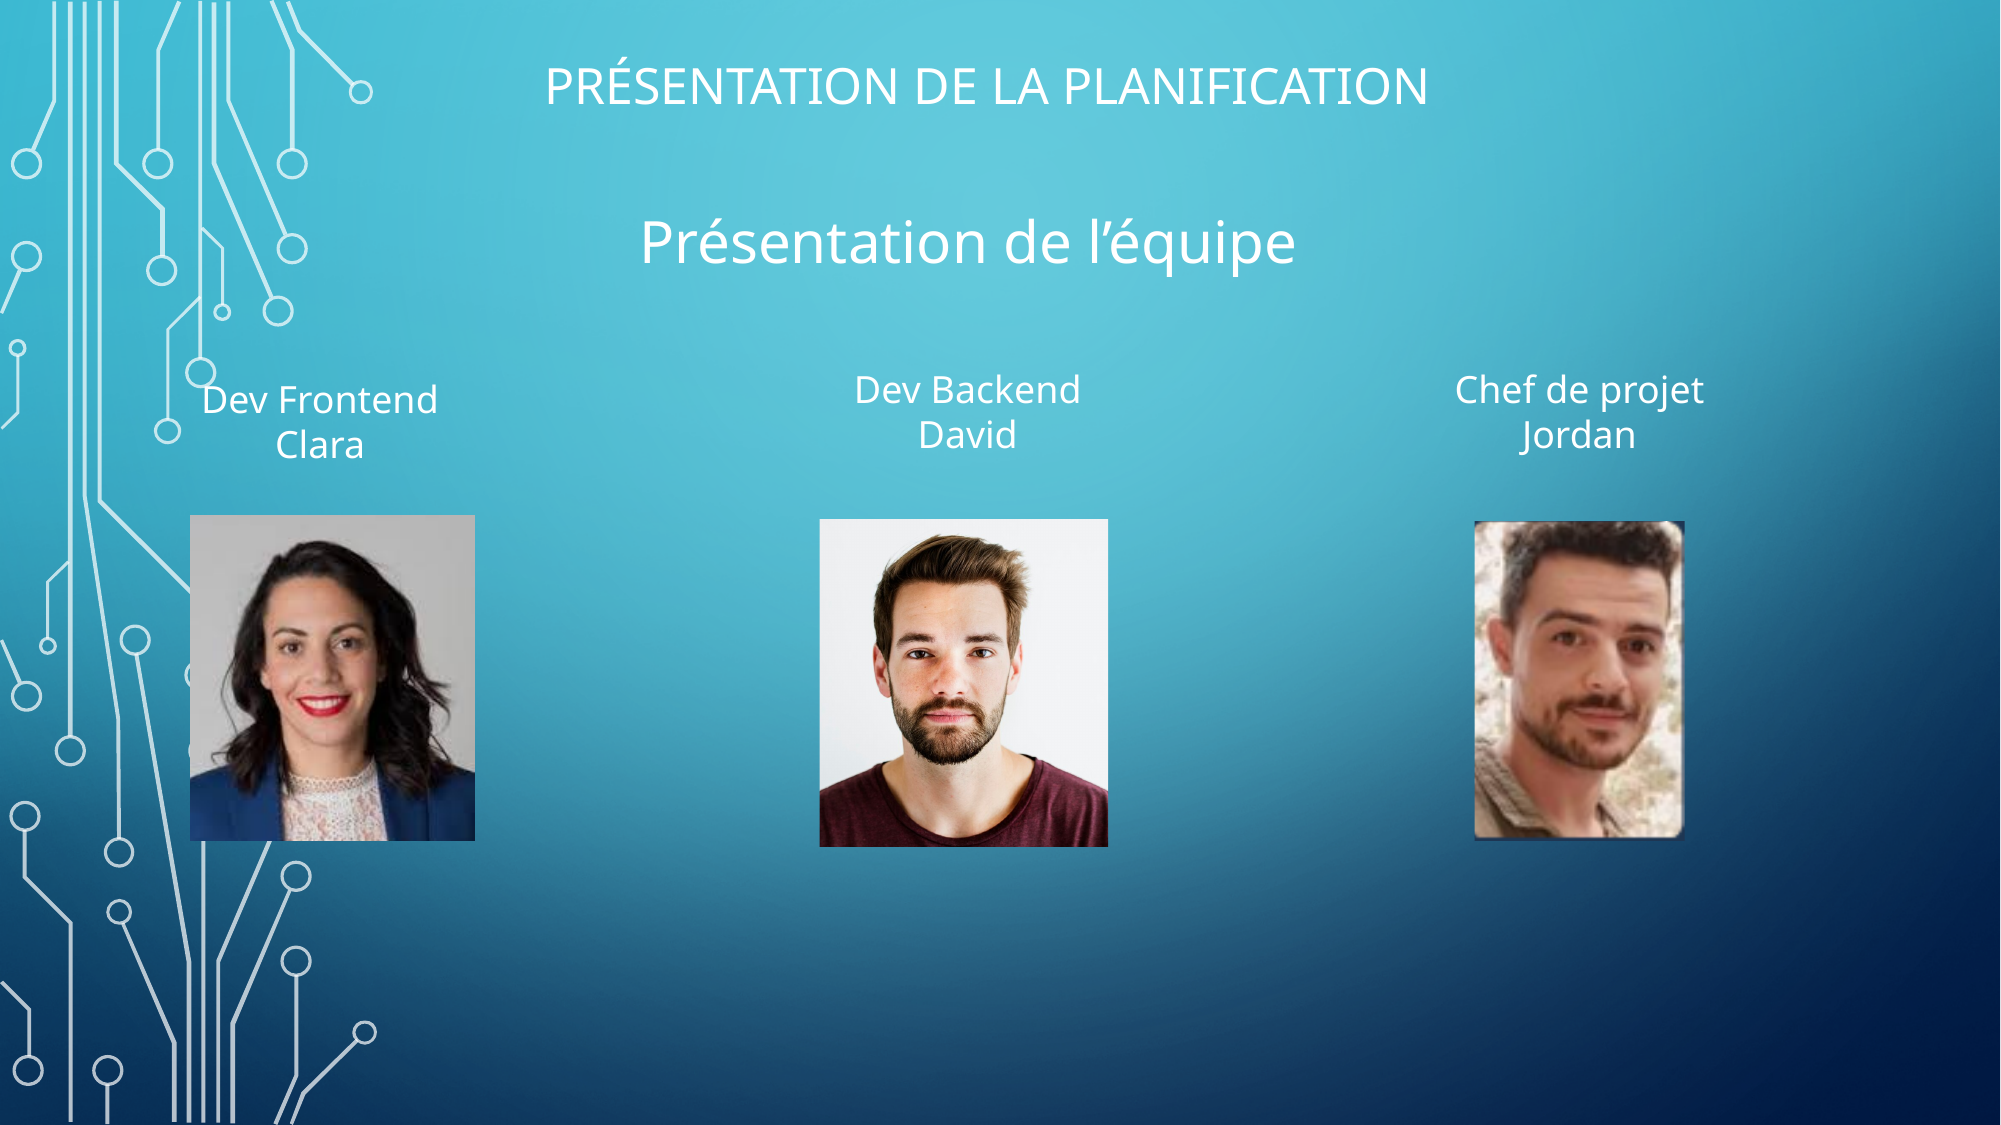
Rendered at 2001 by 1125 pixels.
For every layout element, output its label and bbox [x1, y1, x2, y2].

picture [189, 515, 477, 841]
picture [819, 519, 1109, 847]
text_box [379, 0, 2000, 1125]
picture [1474, 521, 1685, 841]
text_box [0, 0, 379, 1125]
